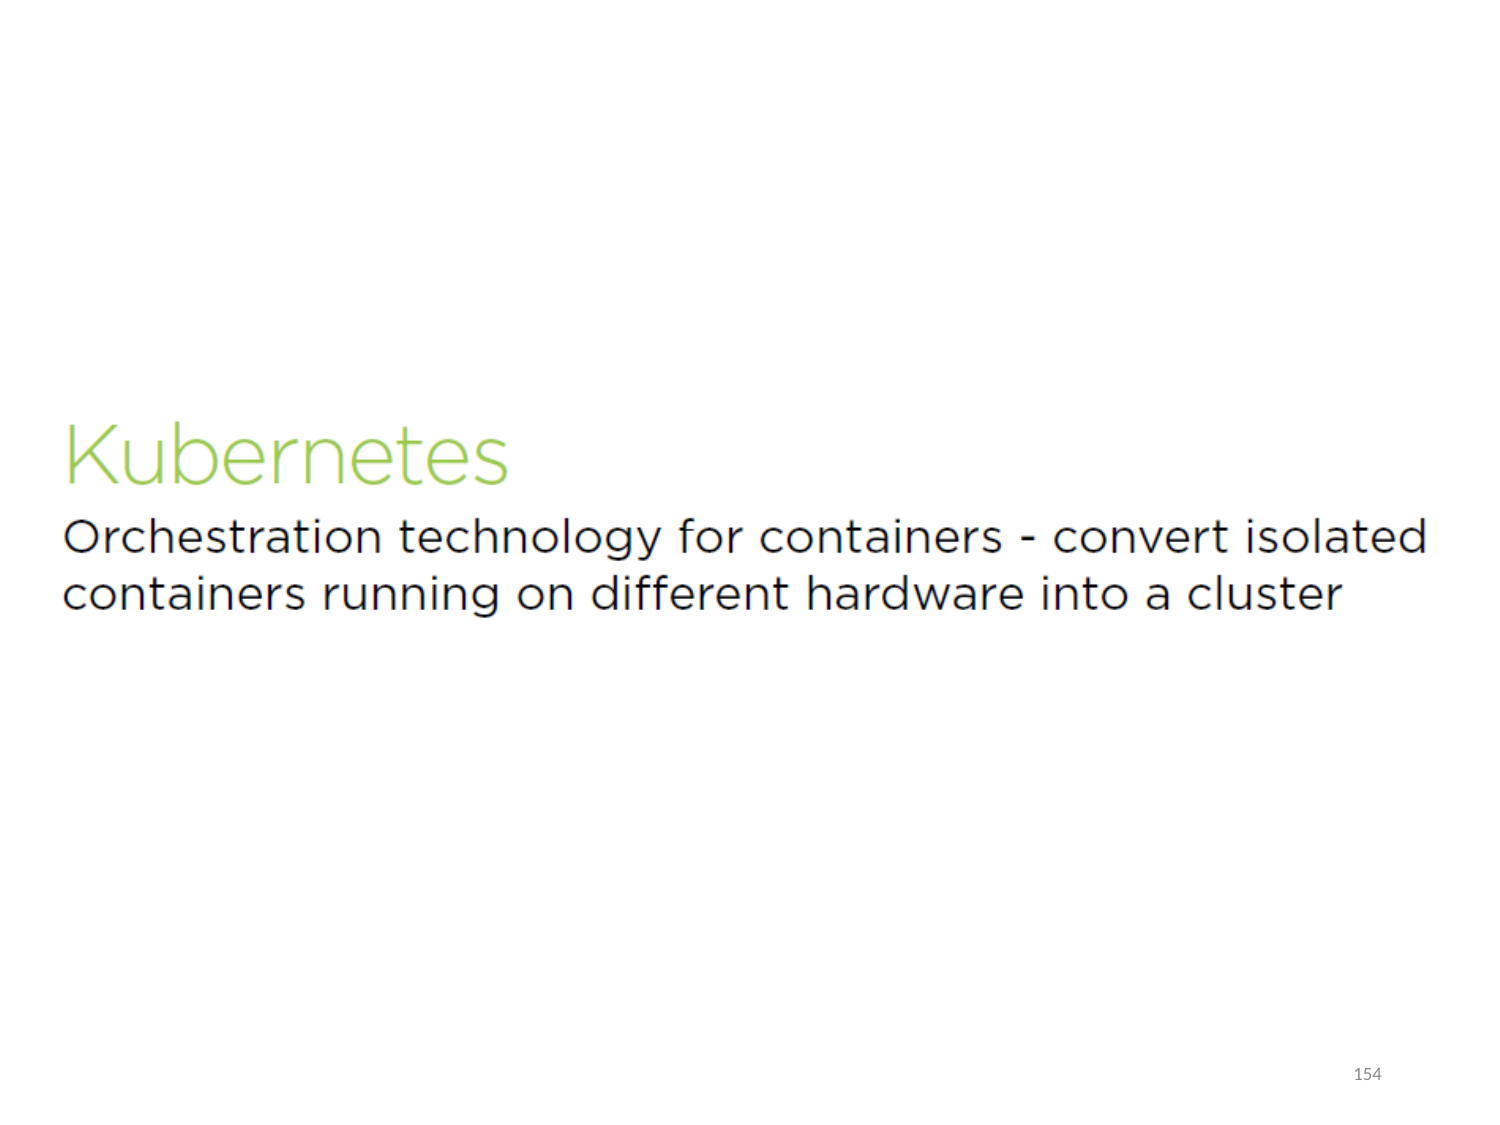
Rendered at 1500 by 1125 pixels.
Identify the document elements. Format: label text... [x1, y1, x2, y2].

text_box 154 [1059, 1042, 1397, 1103]
picture [0, 237, 1500, 826]
